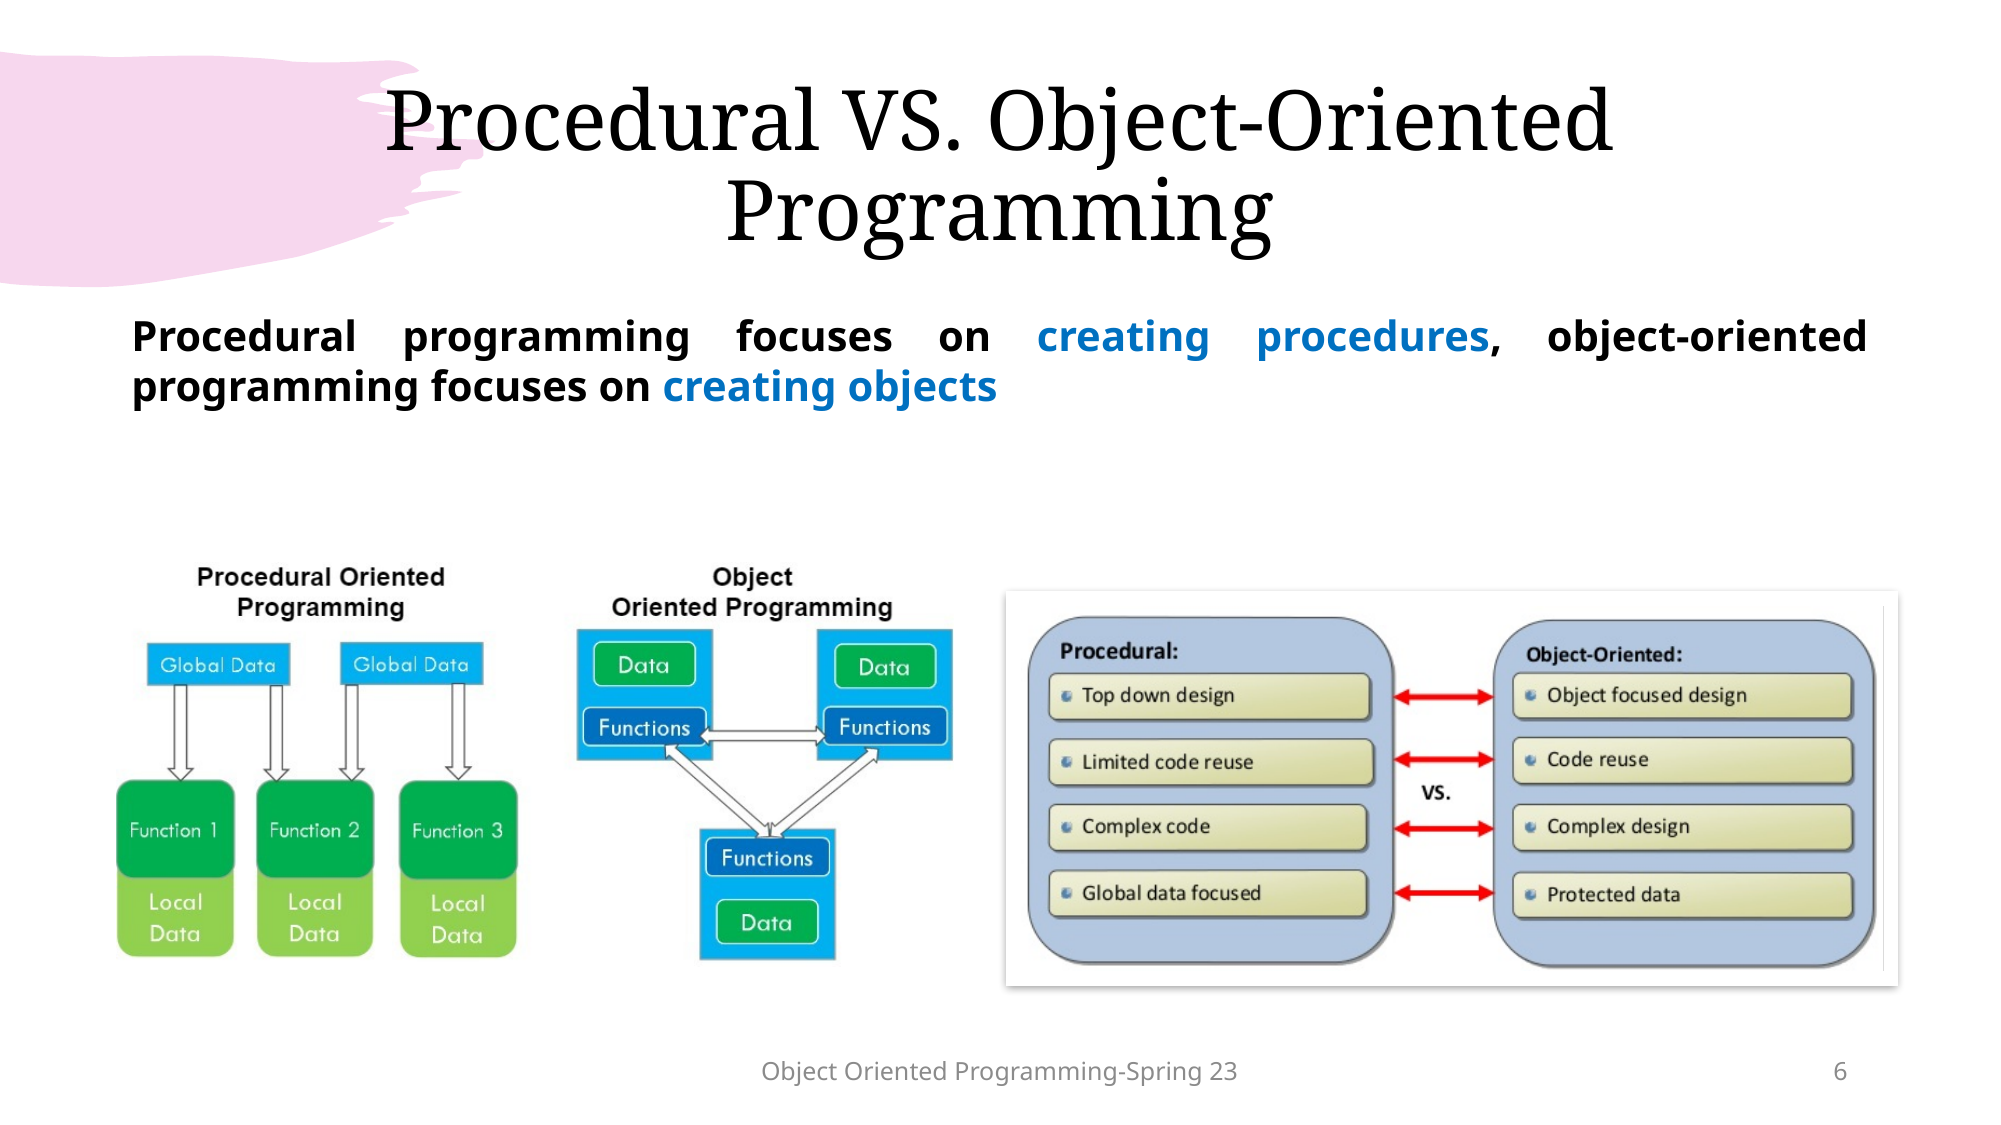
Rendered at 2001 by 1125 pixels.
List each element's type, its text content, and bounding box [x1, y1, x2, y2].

text_box Procedural programming focuses on creating procedures, object-oriented programming focuses on creating objects [116, 302, 1884, 418]
footer Object Oriented Programming-Spring 23 [662, 1042, 1338, 1103]
picture [116, 562, 955, 967]
slide_number 6 [1412, 1042, 1863, 1103]
title Procedural VS. Object-Oriented Programming [137, 59, 1863, 278]
picture [1020, 605, 1884, 972]
